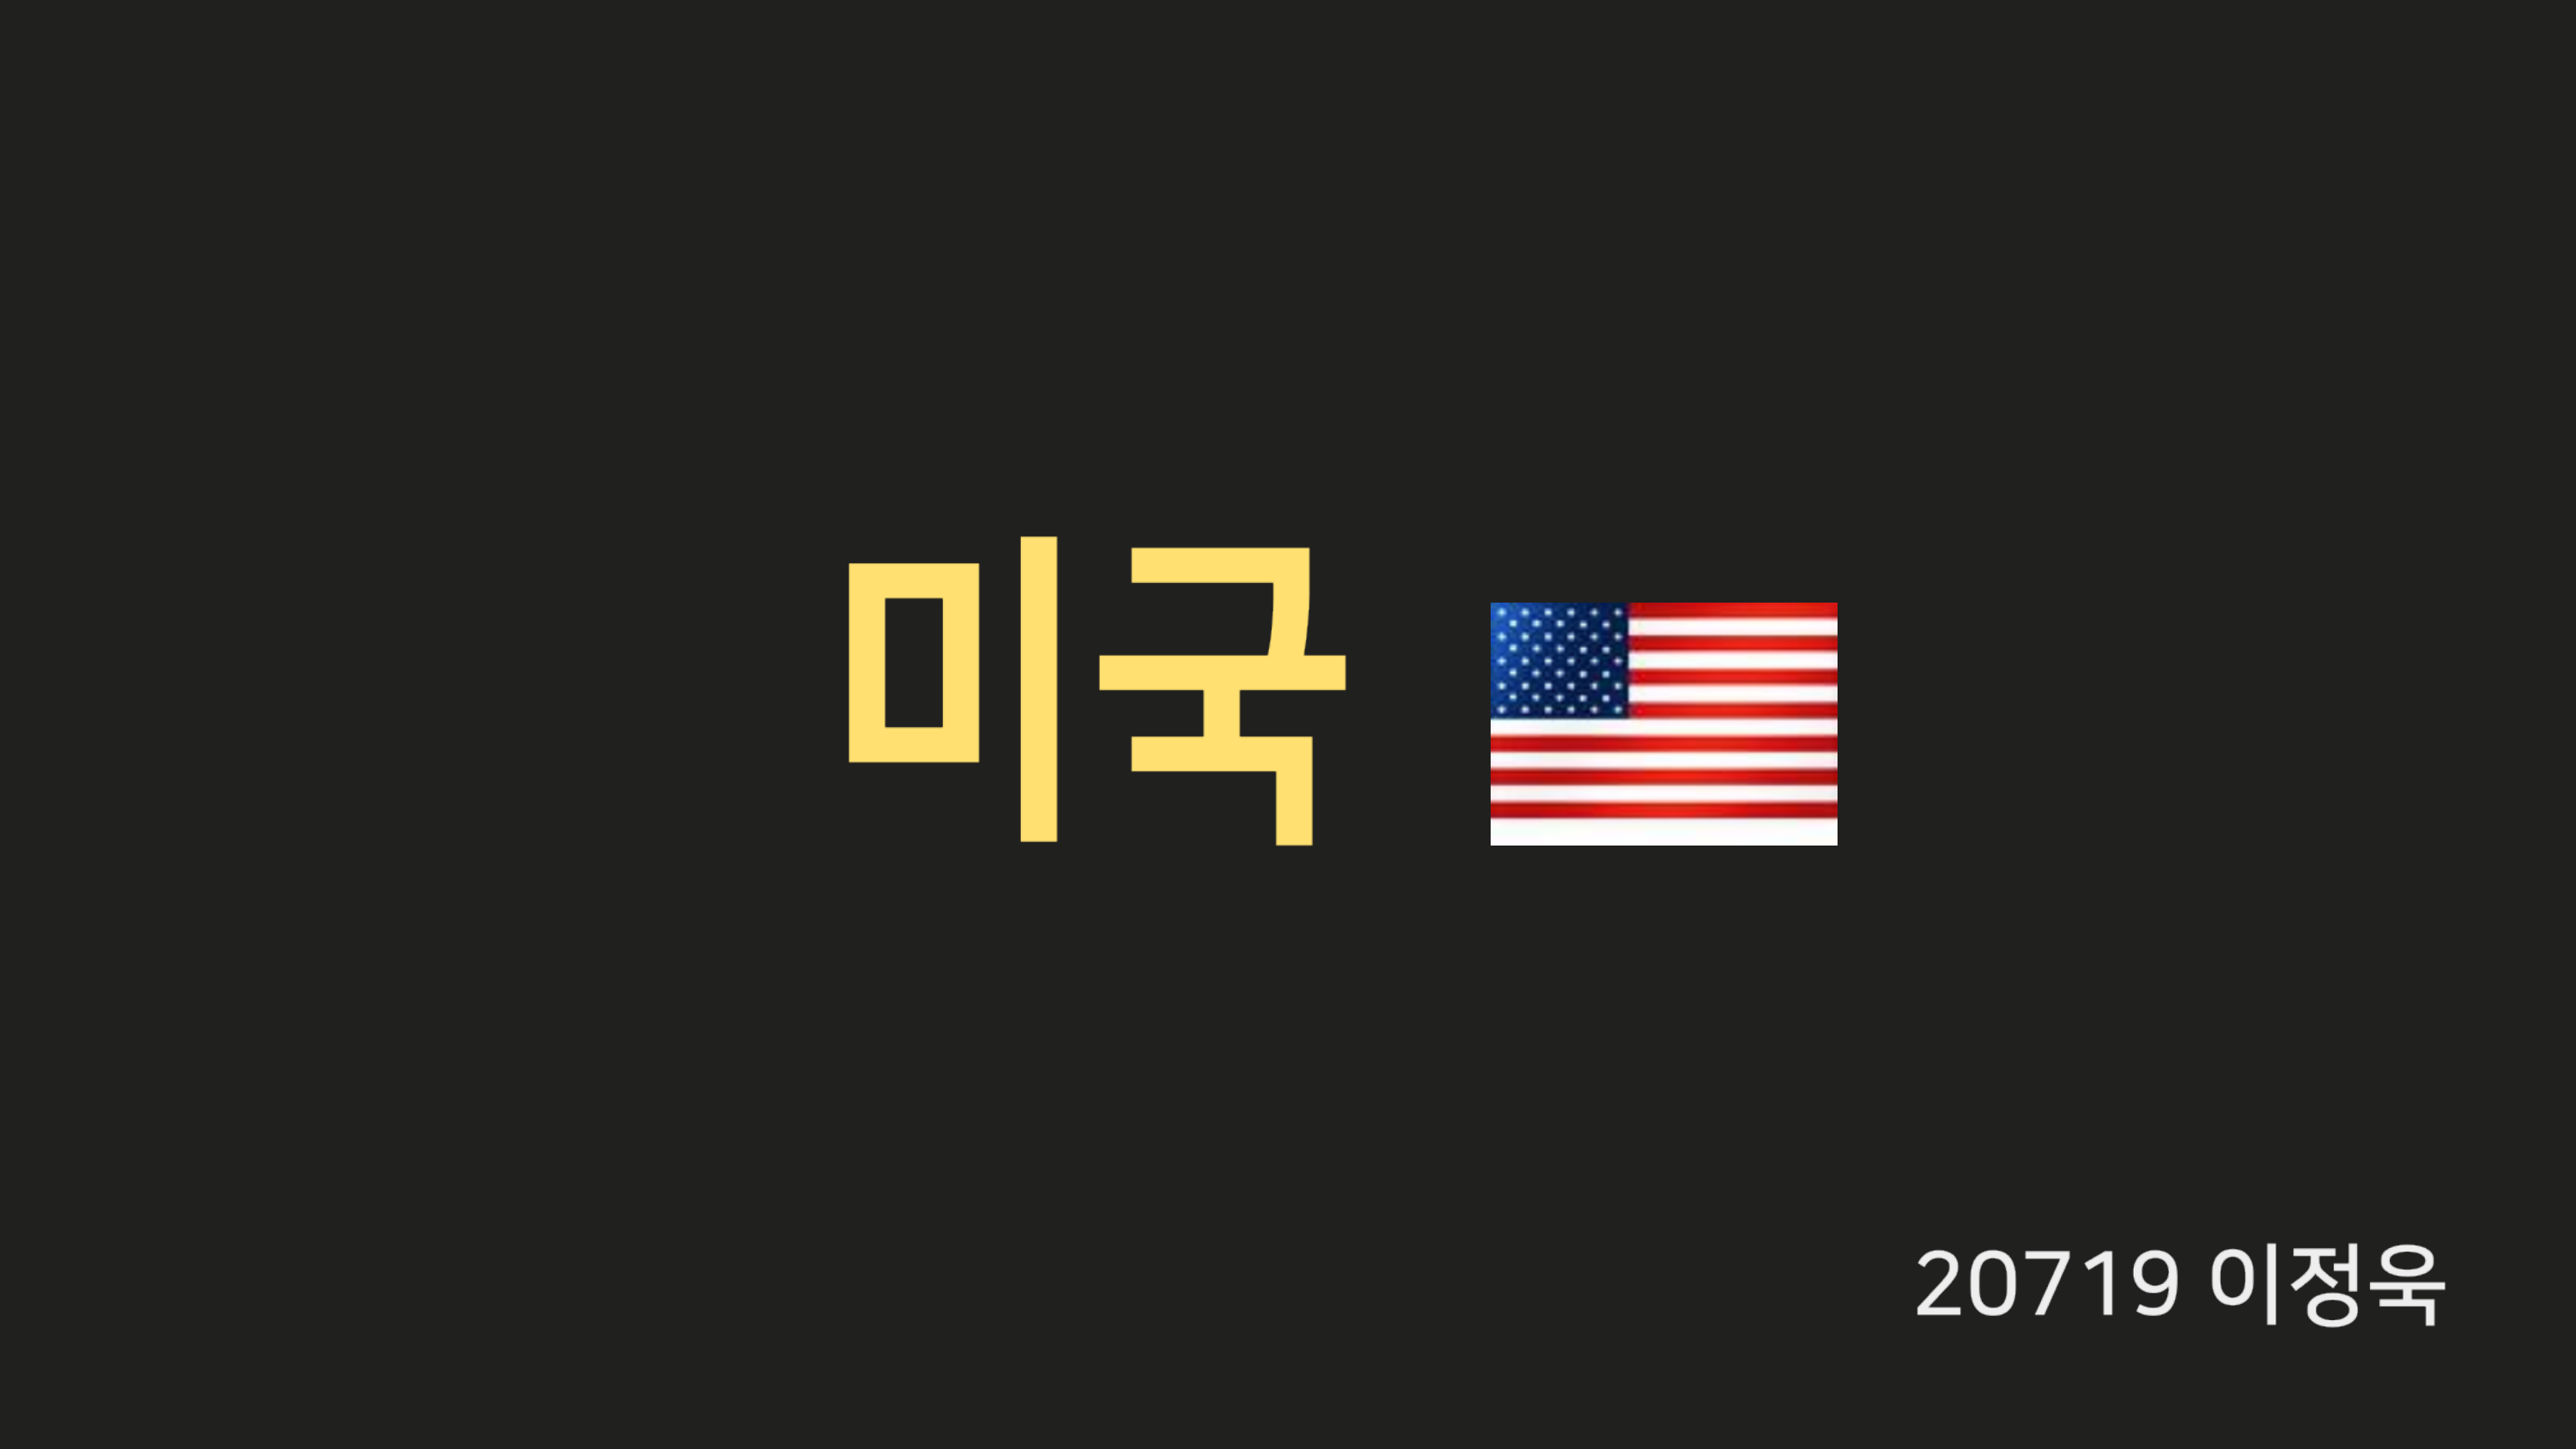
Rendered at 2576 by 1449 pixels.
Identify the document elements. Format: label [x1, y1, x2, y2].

text_box [1491, 603, 1838, 846]
picture [678, 420, 1484, 994]
picture [1888, 1211, 2487, 1368]
